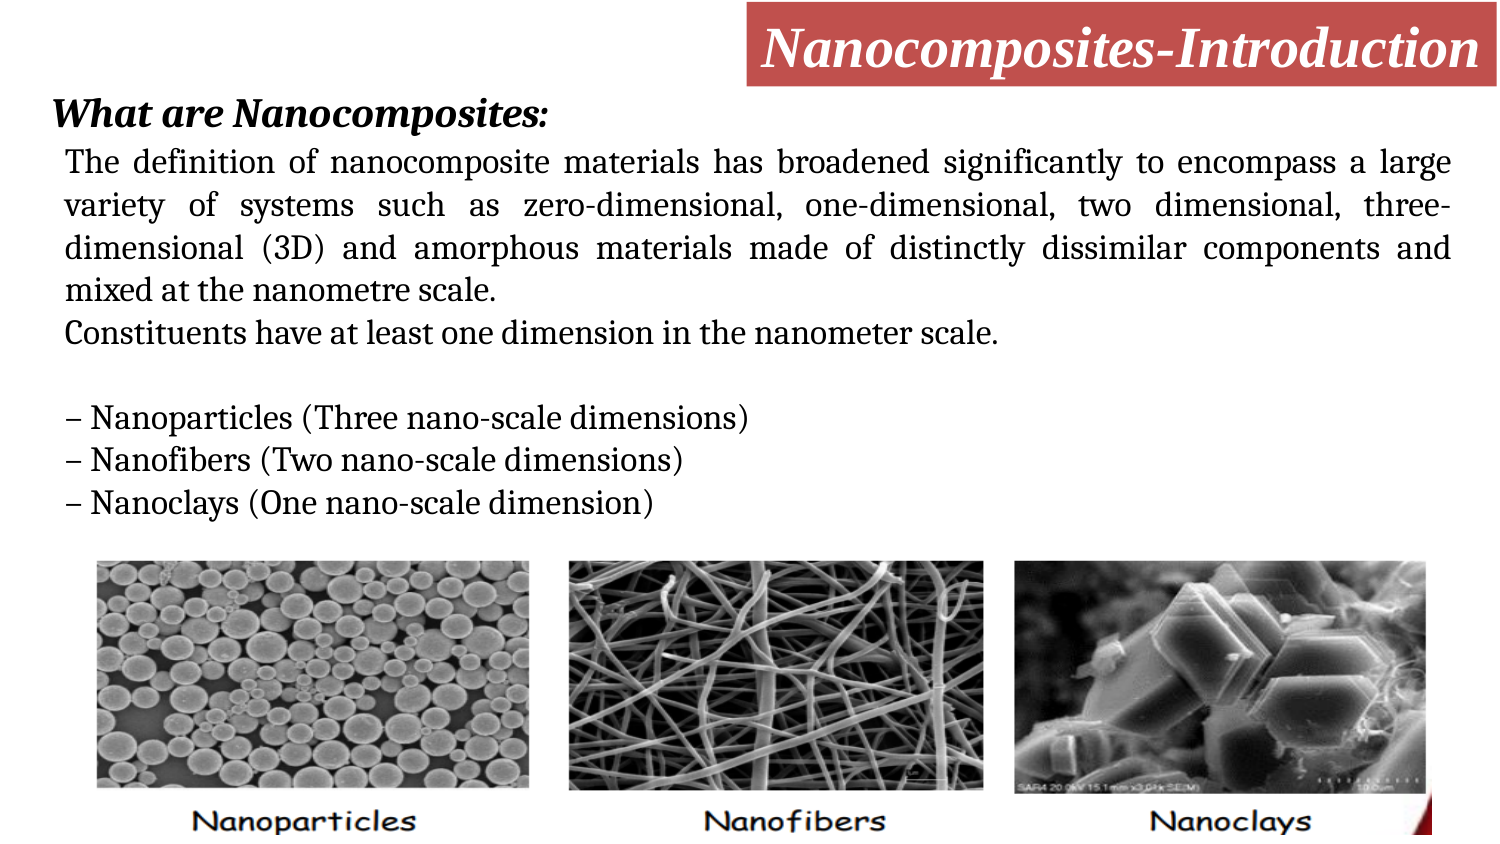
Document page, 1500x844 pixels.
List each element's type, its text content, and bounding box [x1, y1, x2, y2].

picture [72, 543, 1432, 835]
text_box What are Nanocomposites: [36, 53, 1468, 144]
text_box Nanocomposites-Introduction [746, 1, 1497, 87]
text_box The definition of nanocomposite materials has broadened significantly to encompass a large variety of systems such as zero-dimensional, one-dimensional, two dimensional, three-dimensional (3D) and amorphous materials made of distinctly dissimilar components and mixed at the nanometre scale. Constituents have at least one dimension in the nanometer scale. – Nanoparticles (Three nano-scale dimensions) – Nanofibers (Two nano-scale dimensions) – Nanoclays (One nano-scale dimension) [50, 131, 1468, 529]
